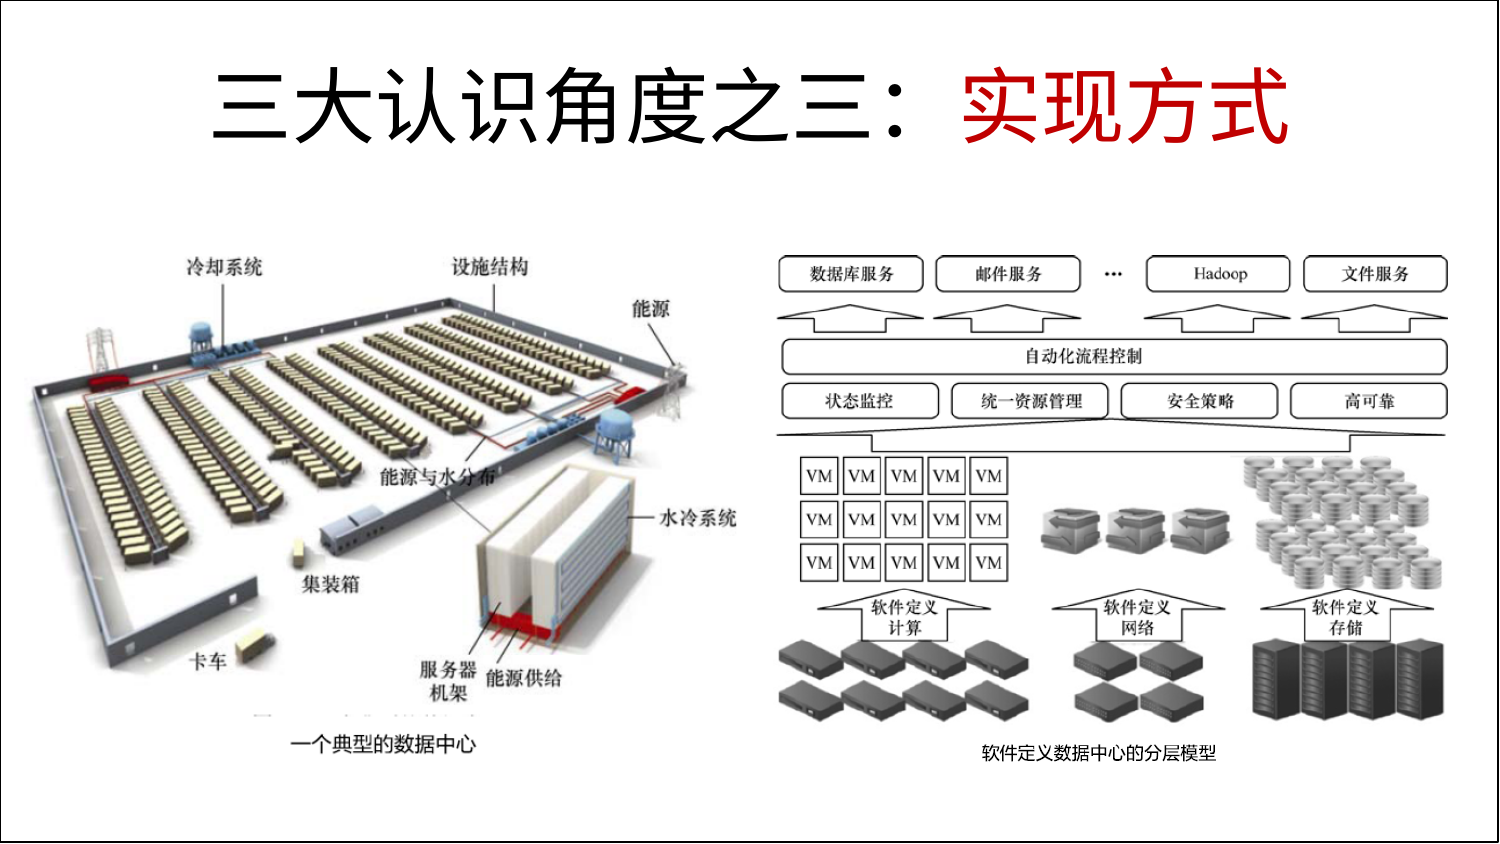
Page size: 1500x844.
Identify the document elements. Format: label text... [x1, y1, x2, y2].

picture [761, 242, 1460, 763]
title 三大认识角度之三：实现方式 [75, 33, 1425, 175]
picture [19, 248, 746, 761]
